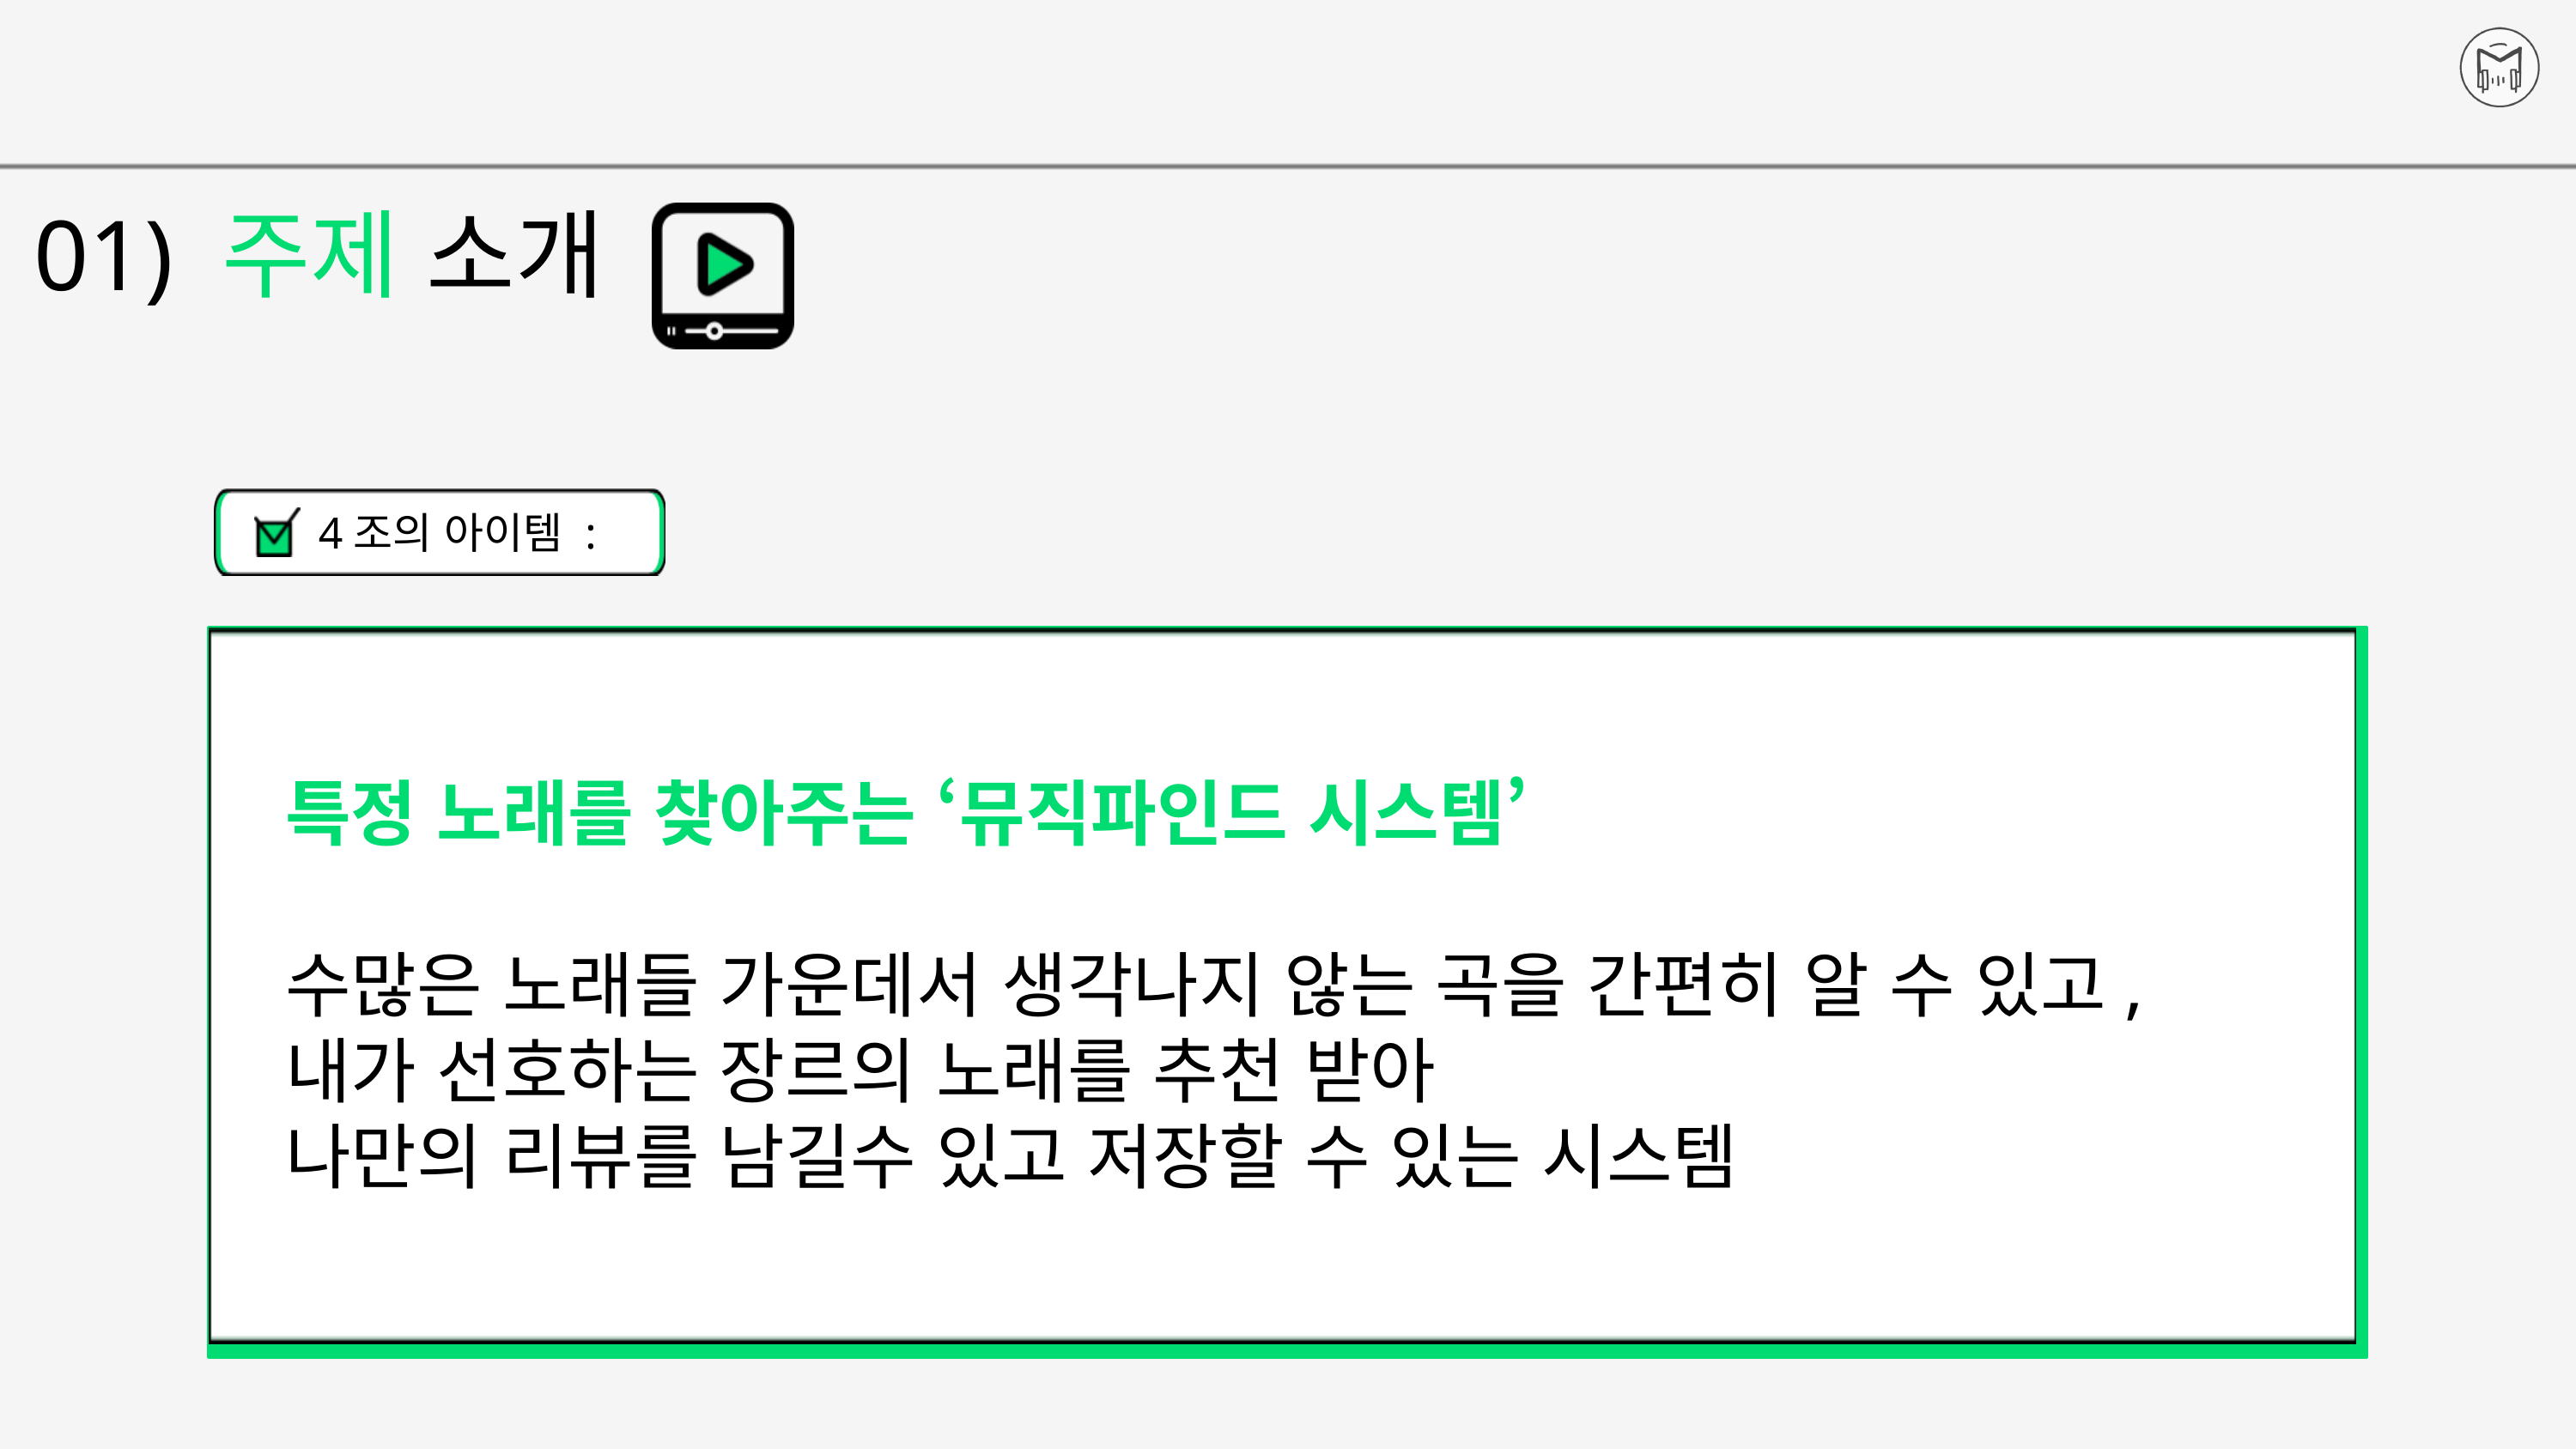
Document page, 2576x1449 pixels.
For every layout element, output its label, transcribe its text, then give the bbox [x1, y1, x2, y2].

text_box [209, 627, 2367, 1358]
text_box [0, 159, 2576, 175]
text_box 07) 핵심 기능 – 노래&아티스트 순위 [2450, 24, 2547, 113]
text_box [651, 203, 795, 349]
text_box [214, 488, 665, 576]
text_box 01) 주제 소개 [21, 187, 730, 264]
